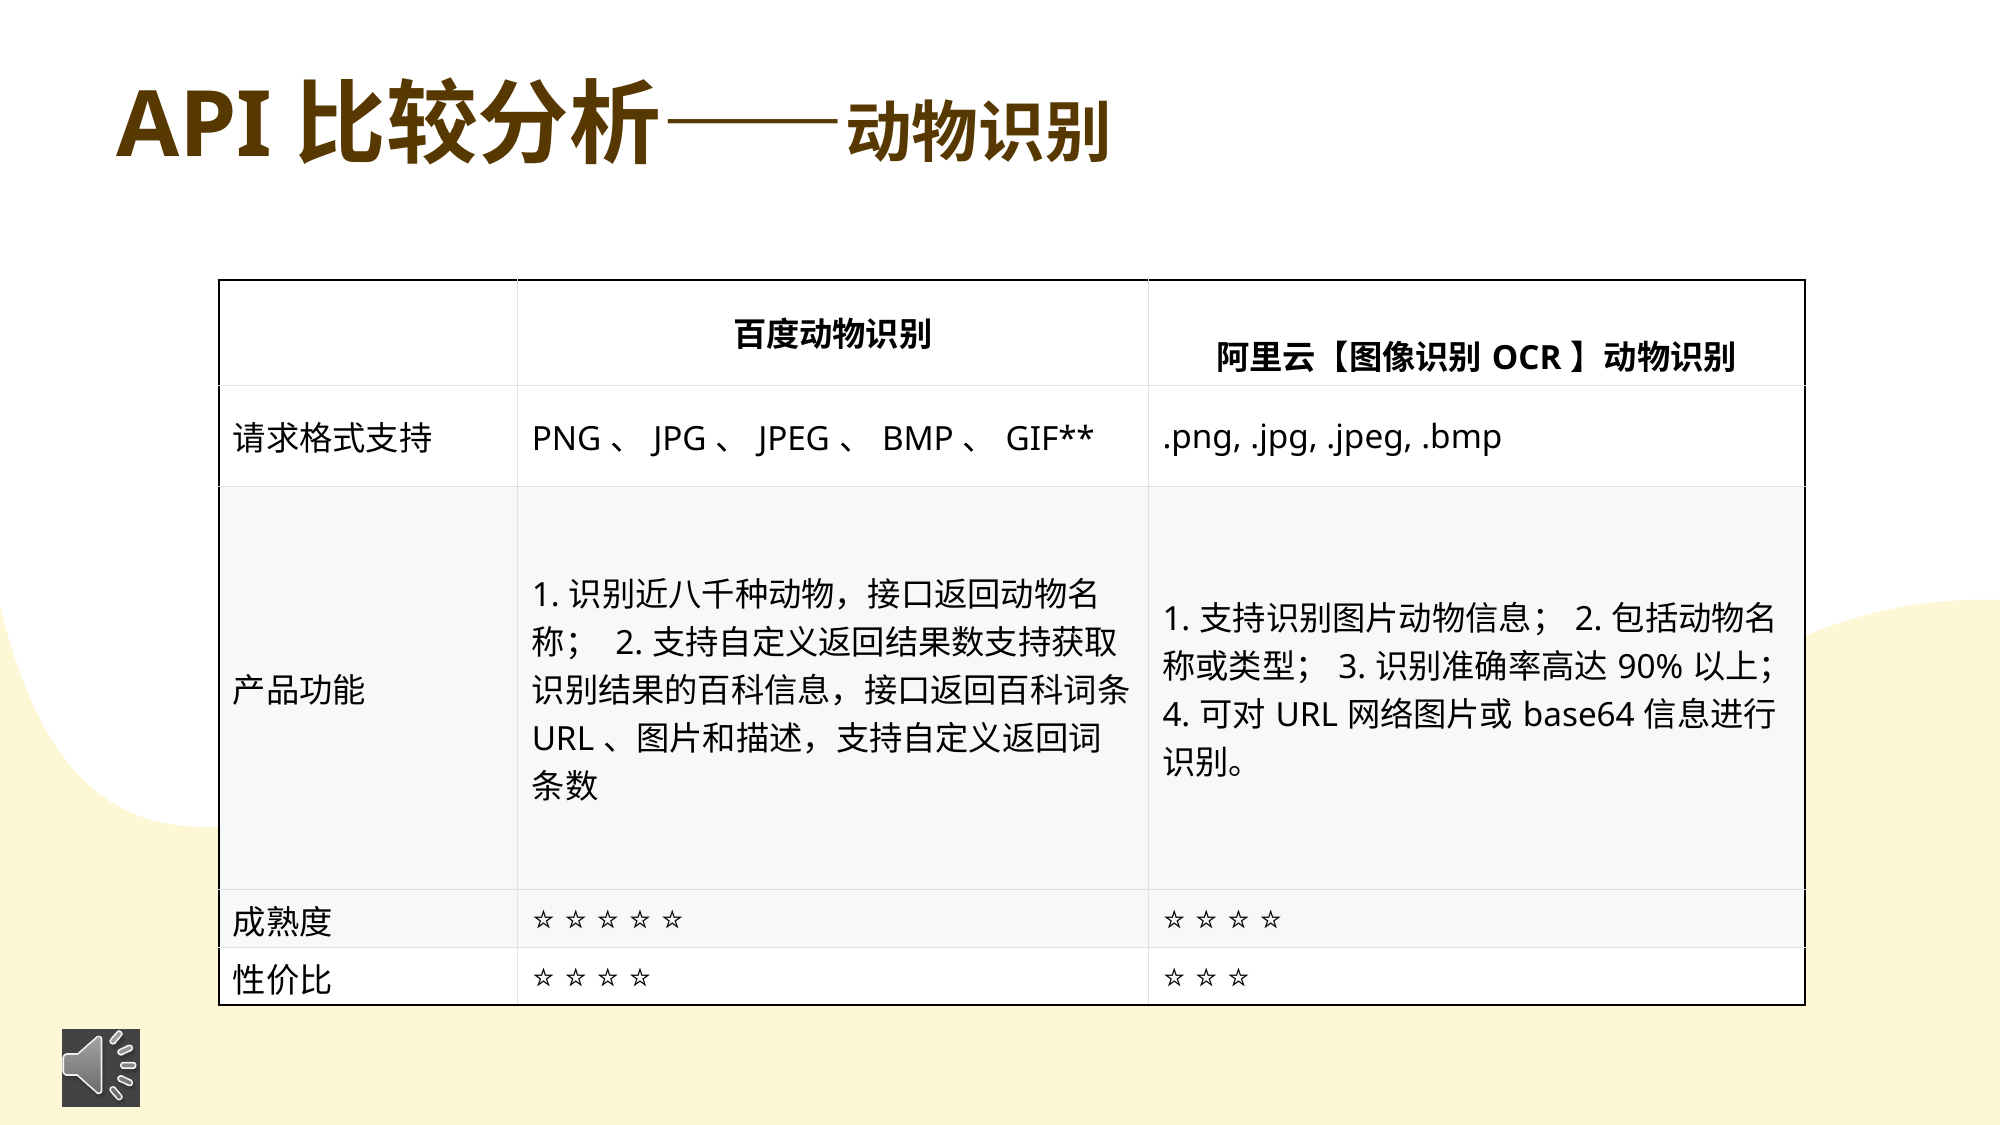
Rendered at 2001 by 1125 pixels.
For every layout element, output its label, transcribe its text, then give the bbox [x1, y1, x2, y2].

table_header 阿里云【图像识别OCR】动物识别 [1149, 281, 1804, 385]
table_cell 1.识别近八千种动物，接口返回动物名称； 2.支持自定义返回结果数支持获取识别结果的百科信息，接口返回百科词条URL、图片和描述，支持自定义返回词条数 [518, 487, 1148, 889]
table_cell 性价比 [220, 948, 517, 1004]
picture [61, 1027, 142, 1108]
text_box [493, 348, 566, 399]
table_cell ⭐ ⭐ ⭐ ⭐ ⭐ [518, 890, 1148, 947]
table_header [220, 281, 517, 385]
text_box API比较分析——动物识别 [101, 56, 1355, 292]
text_box [0, 598, 2000, 1125]
table_cell 1.支持识别图片动物信息；2.包括动物名称或类型；3.识别准确率高达90%以上；4.可对URL网络图片或base64信息进行识别。 [1149, 487, 1804, 889]
table_cell 请求格式支持 [220, 386, 517, 486]
table_cell 成熟度 [220, 890, 517, 947]
table_cell ⭐ ⭐ ⭐ [1149, 948, 1804, 1004]
table_cell .png, .jpg, .jpeg, .bmp [1149, 386, 1804, 486]
table_cell 产品功能 [220, 487, 517, 889]
table_cell ⭐ ⭐ ⭐ ⭐ [518, 948, 1148, 1004]
table_cell PNG、JPG、JPEG、BMP、GIF** [518, 386, 1148, 486]
table_header 百度动物识别 [518, 281, 1148, 385]
table_cell ⭐ ⭐ ⭐ ⭐ [1149, 890, 1804, 947]
